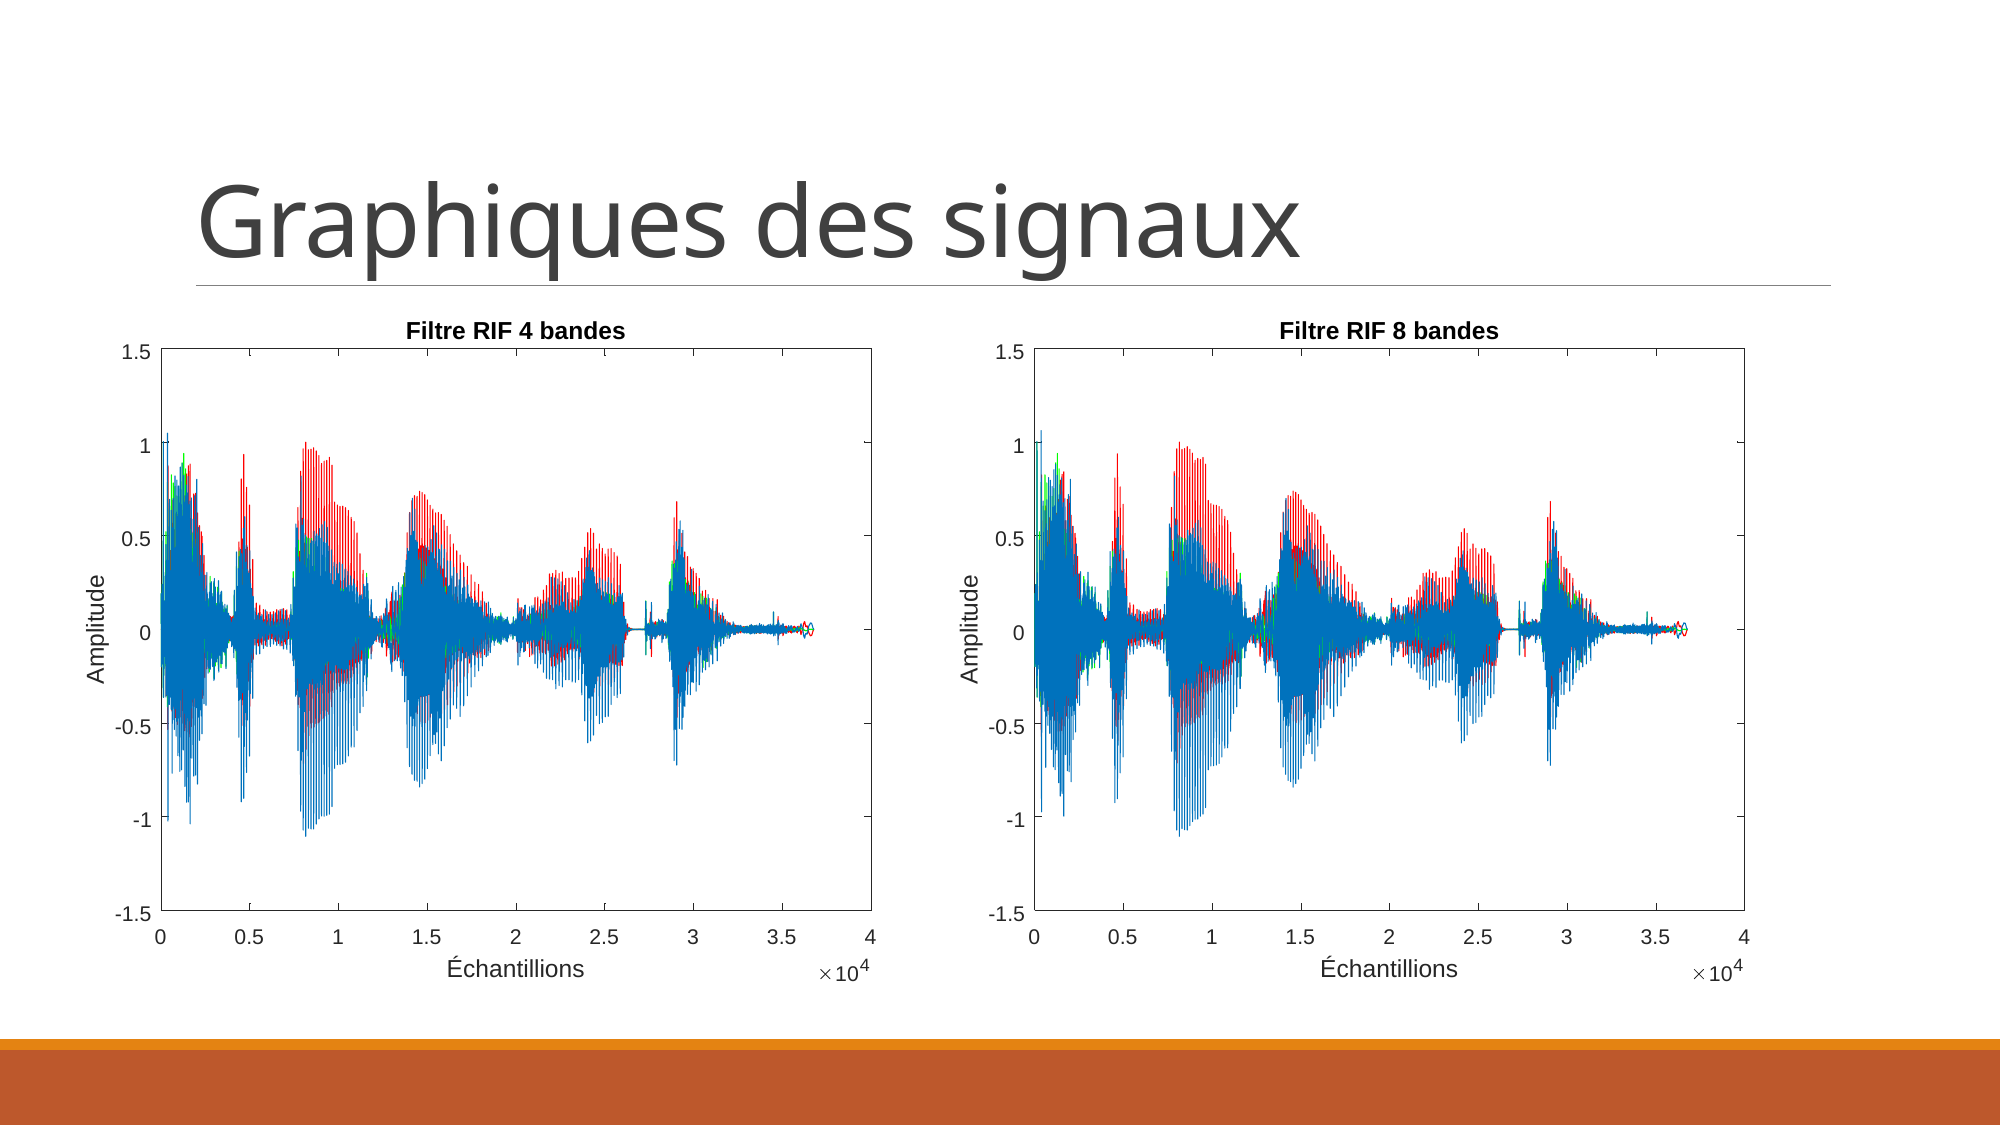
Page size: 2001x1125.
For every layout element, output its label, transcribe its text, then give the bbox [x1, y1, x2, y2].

title Graphiques des signaux [180, 47, 1830, 285]
picture [41, 296, 1831, 985]
